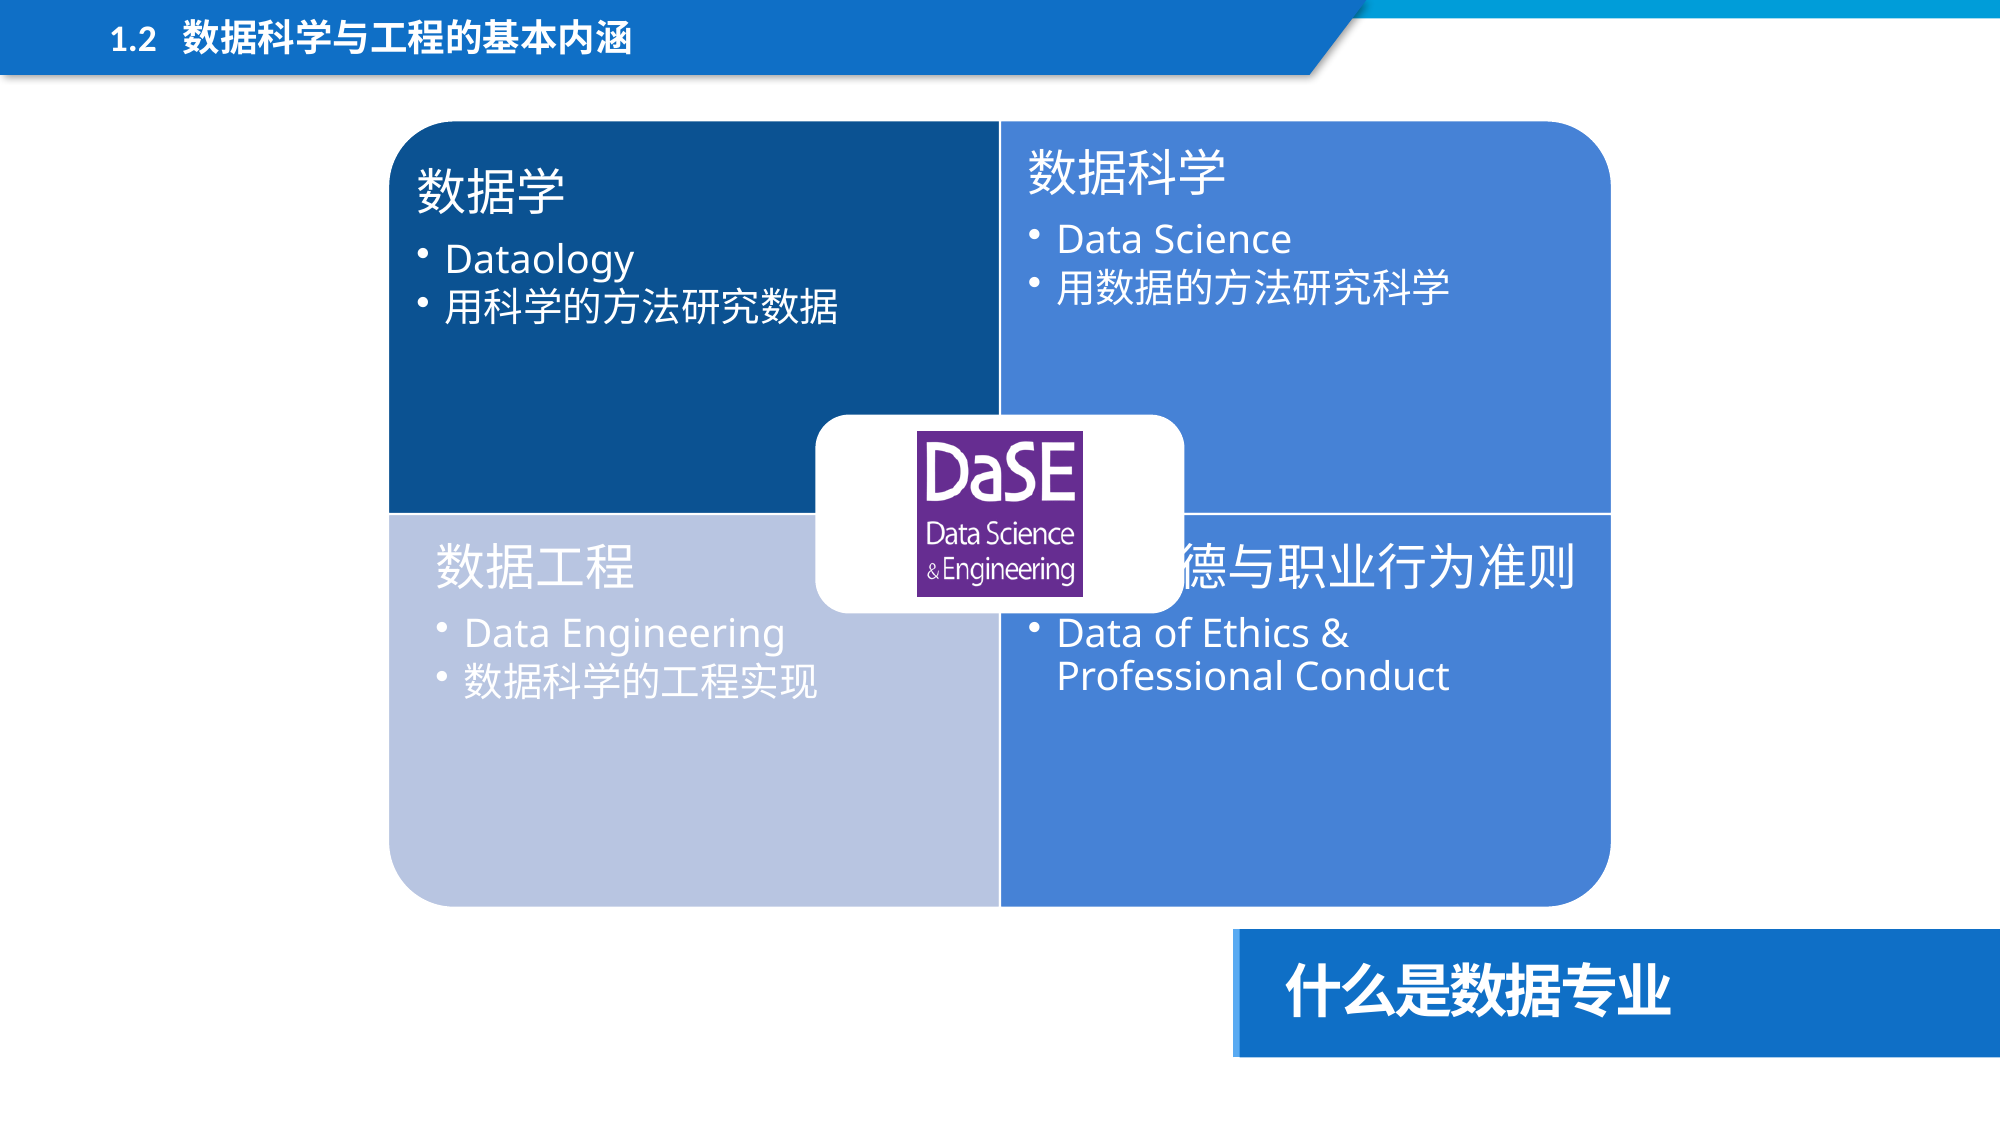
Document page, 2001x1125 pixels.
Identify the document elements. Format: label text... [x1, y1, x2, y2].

list 1.2 数据科学与工程的基本内涵 [93, 11, 1138, 68]
list 什么是数据专业 [1239, 929, 2000, 1058]
picture [917, 431, 1083, 597]
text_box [388, 120, 1612, 908]
